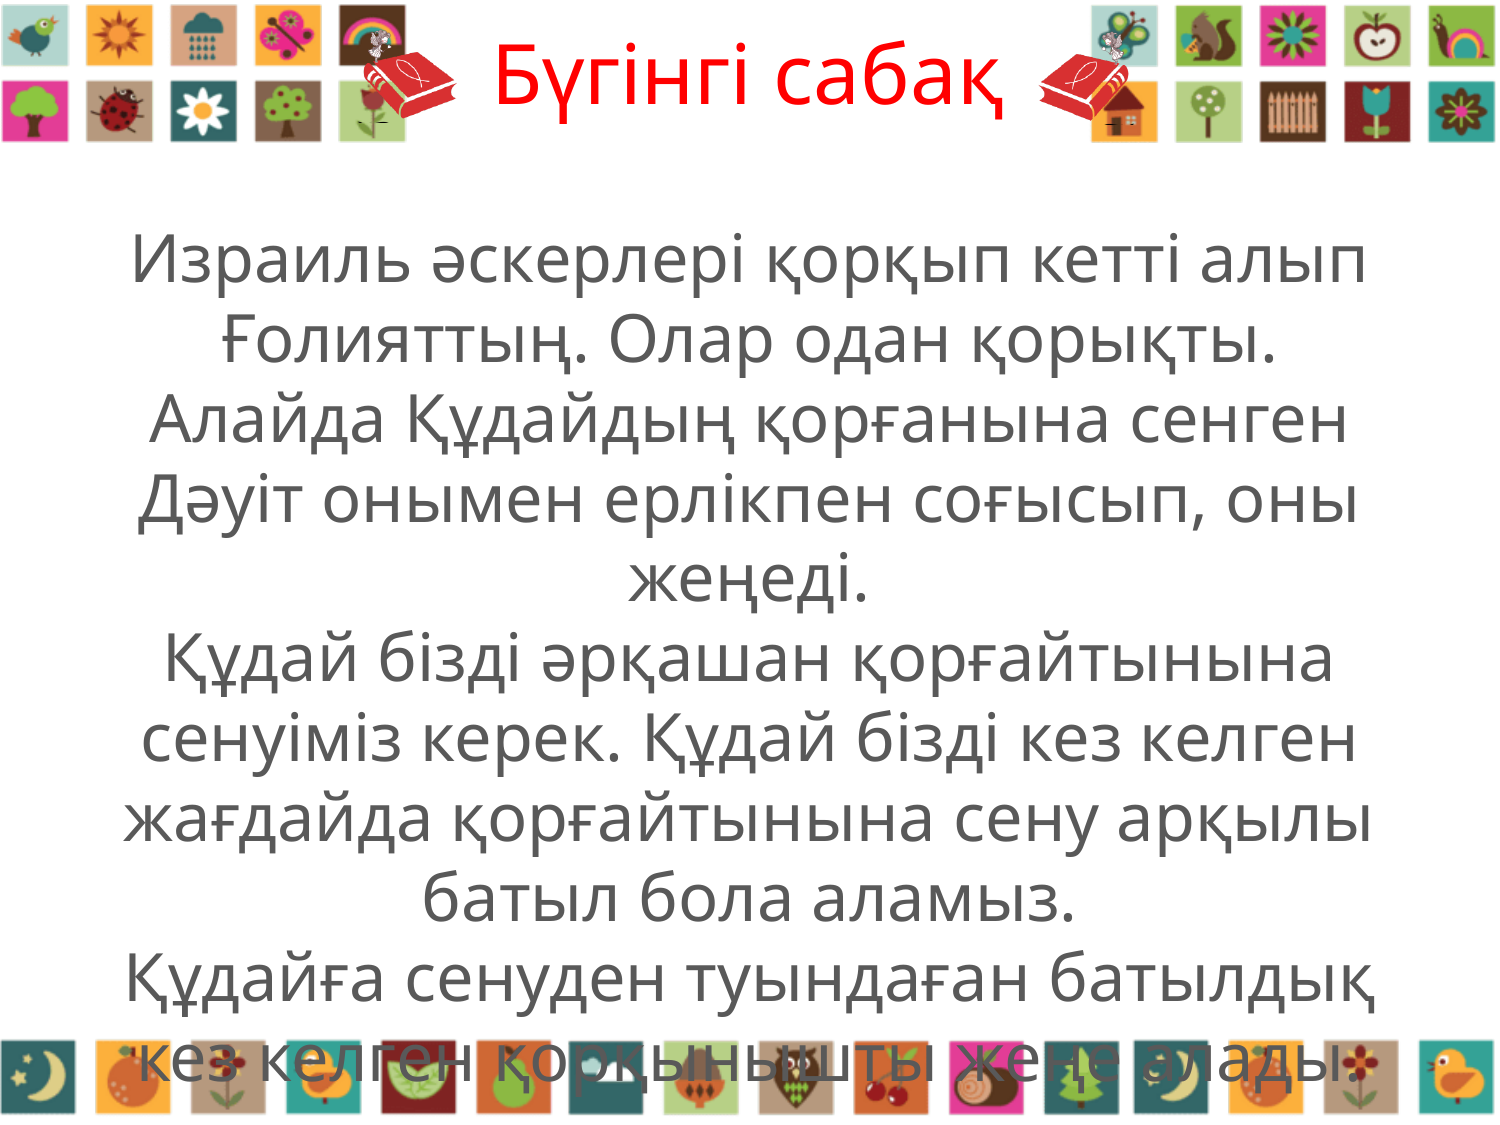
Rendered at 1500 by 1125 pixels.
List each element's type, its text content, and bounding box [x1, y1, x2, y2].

picture [0, 3, 489, 150]
text_box Израиль әскерлері қорқып кетті алып Ғолияттың. Олар одан қорықты. Алайда Құдайдың қорғанына сенген Дәуіт онымен ерлікпен соғысып, оны жеңеді. Құдай бізді әрқашан қорғайтынына сенуіміз керек. Құдай бізді кез келген жағдайда қорғайтынына сену арқылы батыл бола аламыз. Құдайға сенуден туындаған батылдық кез келген қорқынышты жеңе алады. [76, 208, 1424, 1027]
picture [1006, 3, 1500, 150]
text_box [0, 1028, 1500, 1118]
text_box Бүгінгі сабақ [427, 13, 1078, 129]
